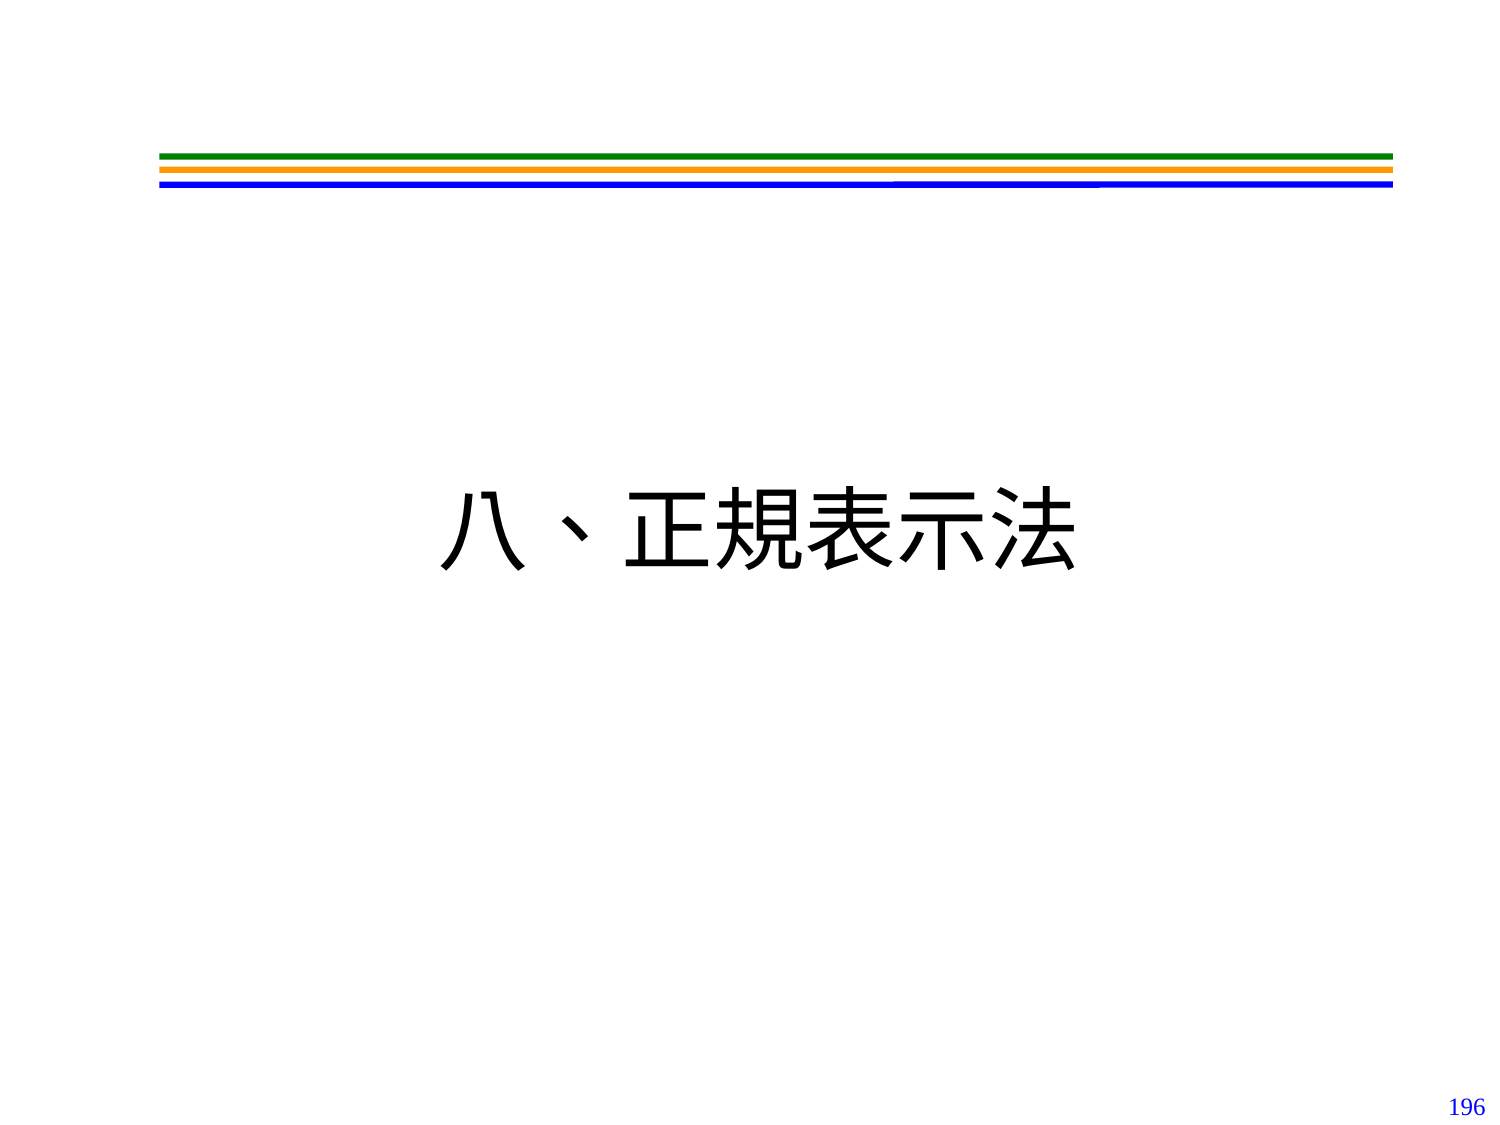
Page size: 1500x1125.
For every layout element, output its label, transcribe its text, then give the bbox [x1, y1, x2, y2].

slide_number 196 [1150, 1082, 1500, 1119]
list 八、正規表示法 [75, 207, 1425, 1005]
